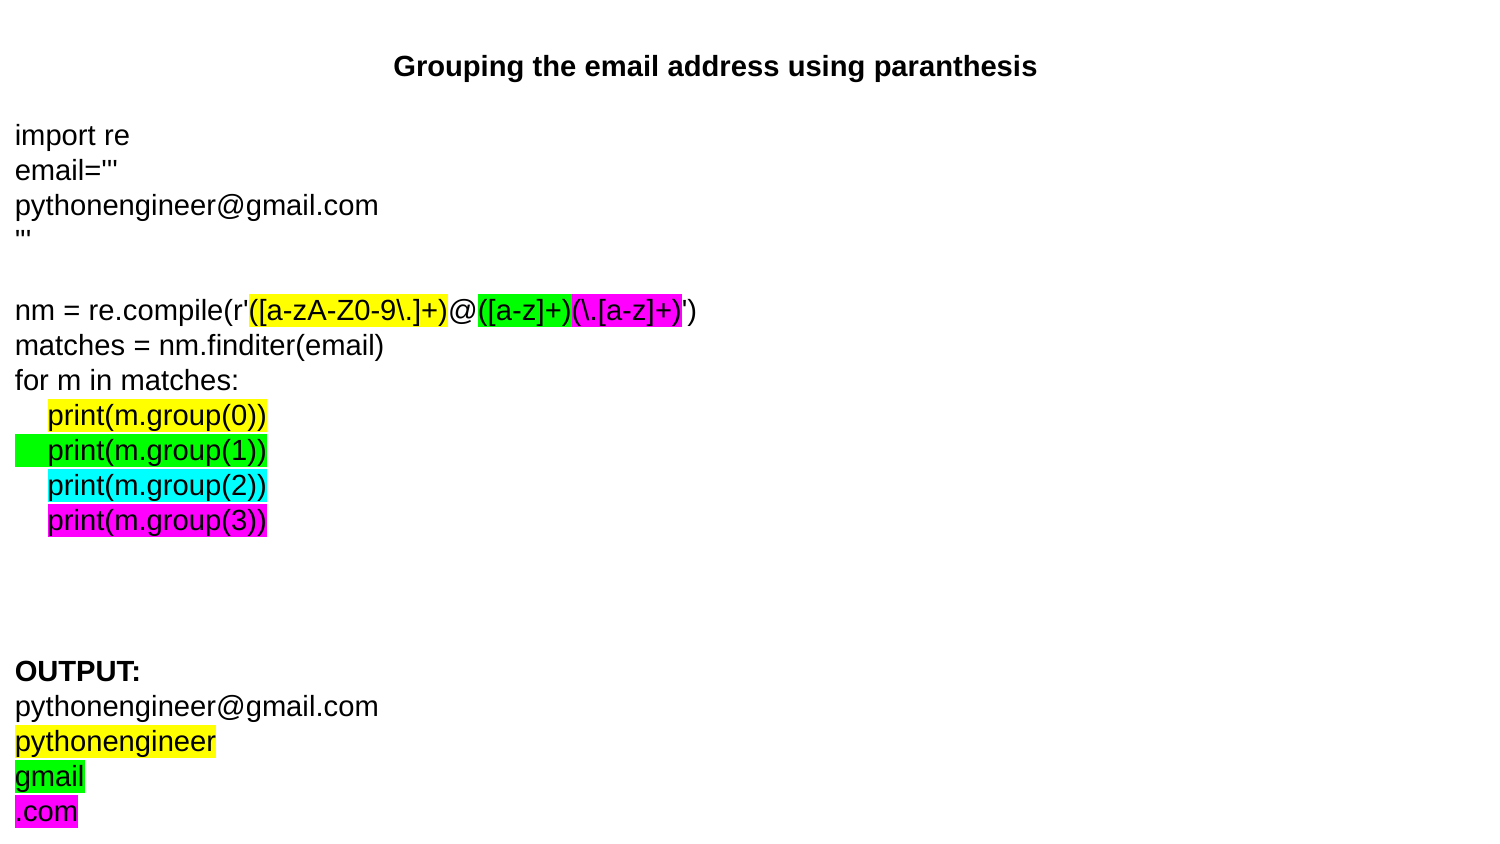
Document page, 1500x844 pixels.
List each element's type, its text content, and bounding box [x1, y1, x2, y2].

text_box Grouping the email address using paranthesis import re email=''' pythonengineer@gmail.com ''' nm = re.compile(r'([a-zA-Z0-9\.]+)@([a-z]+)(\.[a-z]+)') matches = nm.finditer(email) for m in matches: print(m.group(0)) print(m.group(1)) print(m.group(2)) print(m.group(3)) [0, 39, 1432, 544]
text_box OUTPUT: pythonengineer@gmail.com pythonengineer gmail .com [0, 645, 750, 835]
